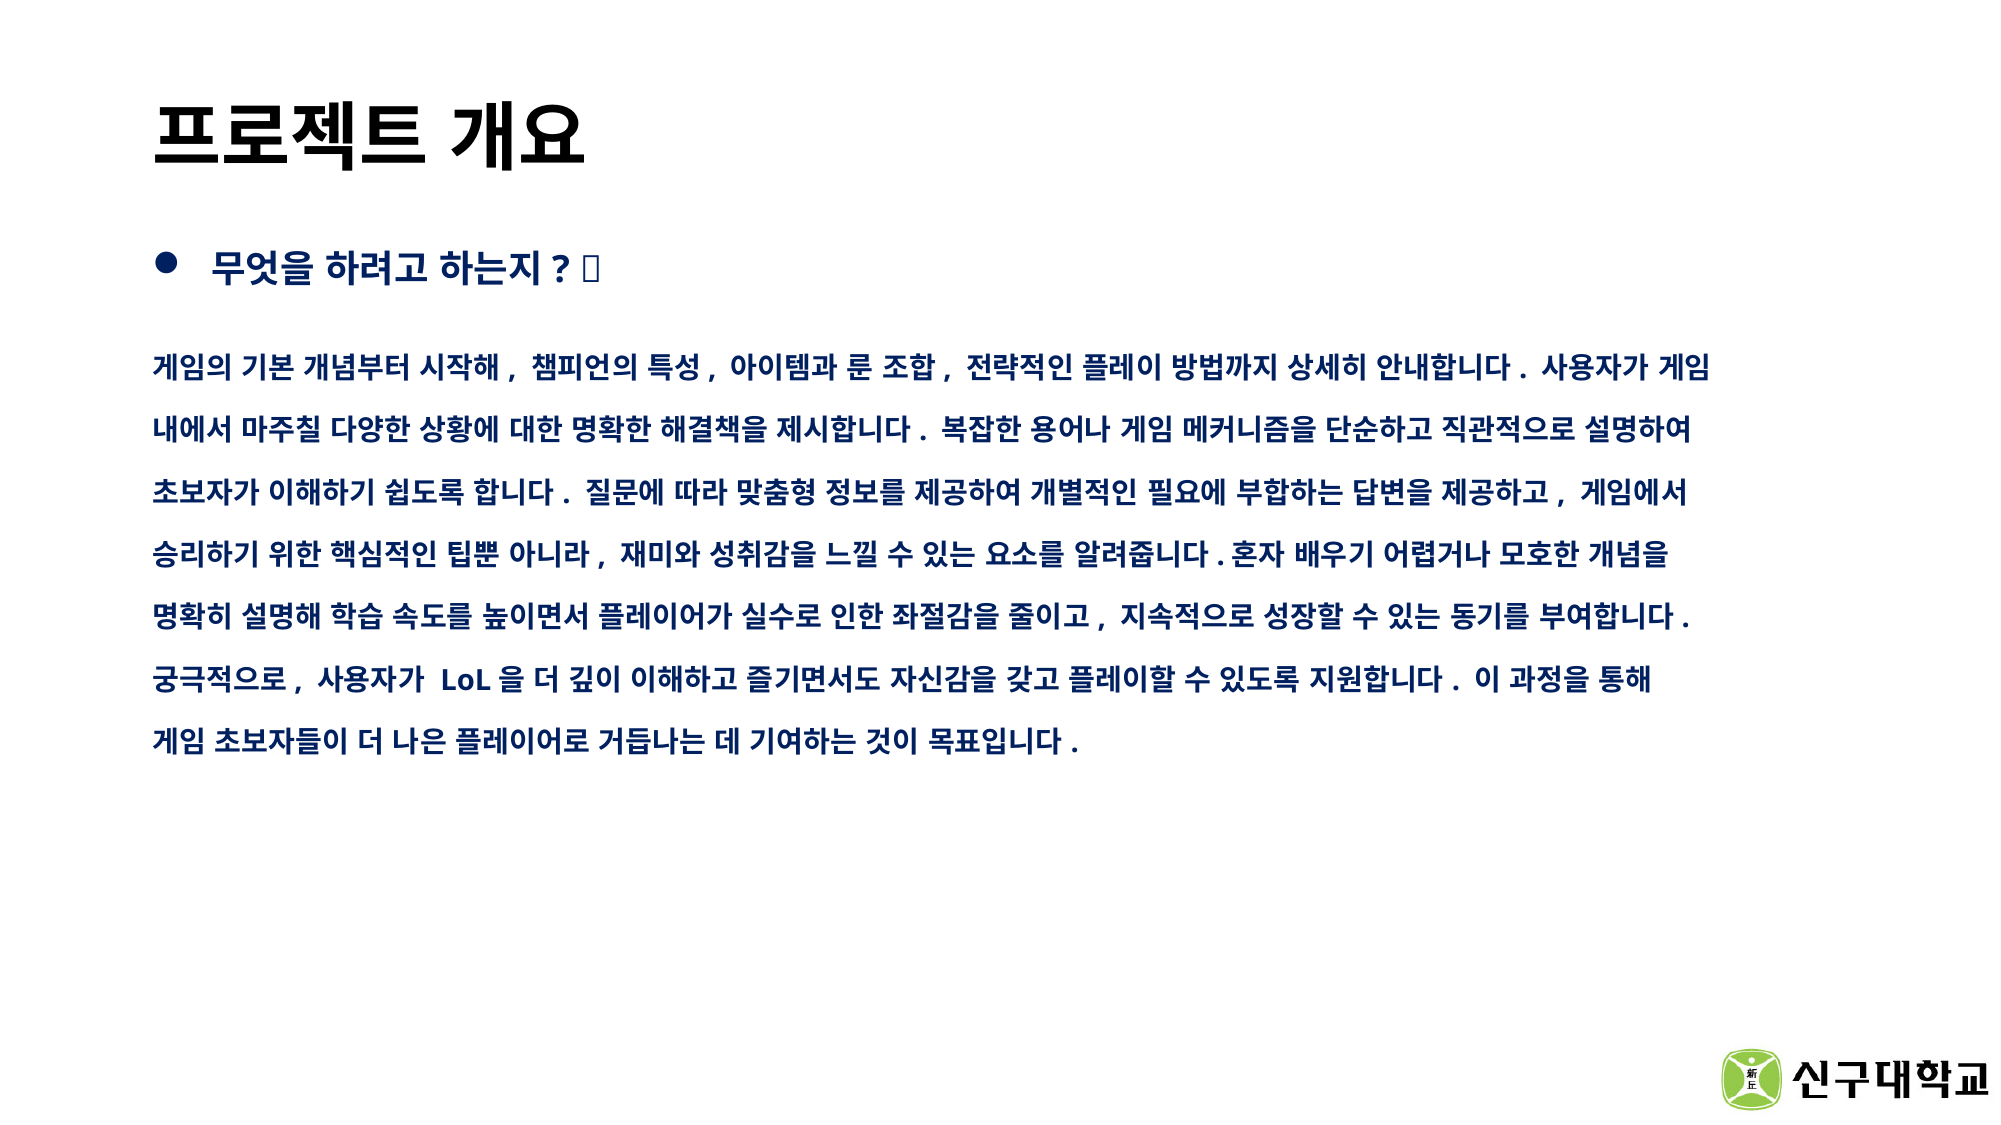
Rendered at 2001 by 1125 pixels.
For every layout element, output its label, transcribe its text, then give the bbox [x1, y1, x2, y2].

title 프로젝트 개요 [137, 59, 1863, 221]
picture [1715, 1036, 2000, 1119]
list 무엇을 하려고 하는지?  게임의 기본 개념부터 시작해, 챔피언의 특성, 아이템과 룬 조합, 전략적인 플레이 방법까지 상세히 안내합니다. 사용자가 게임 내에서 마주칠 다양한 상황에 대한 명확한 해결책을 제시합니다. 복잡한 용어나 게임 메커니즘을 단순하고 직관적으로 설명하여 초보자가 이해하기 쉽도록 합니다. 질문에 따라 맞춤형 정보를 제공하여 개별적인 필요에 부합하는 답변을 제공하고, 게임에서 승리하기 위한 핵심적인 팁뿐 아니라, 재미와 성취감을 느낄 수 있는 요소를 알려줍니다.혼자 배우기 어렵거나 모호한 개념을 명확히 설명해 학습 속도를 높이면서 플레이어가 실수로 인한 좌절감을 줄이고, 지속적으로 성장할 수 있는 동기를 부여합니다. 궁극적으로, 사용자가 LoL을 더 깊이 이해하고 즐기면서도 자신감을 갖고 플레이할 수 있도록 지원합니다. 이 과정을 통해 게임 초보자들이 더 나은 플레이어로 거듭나는 데 기여하는 것이 목표입니다. [137, 221, 1730, 1047]
